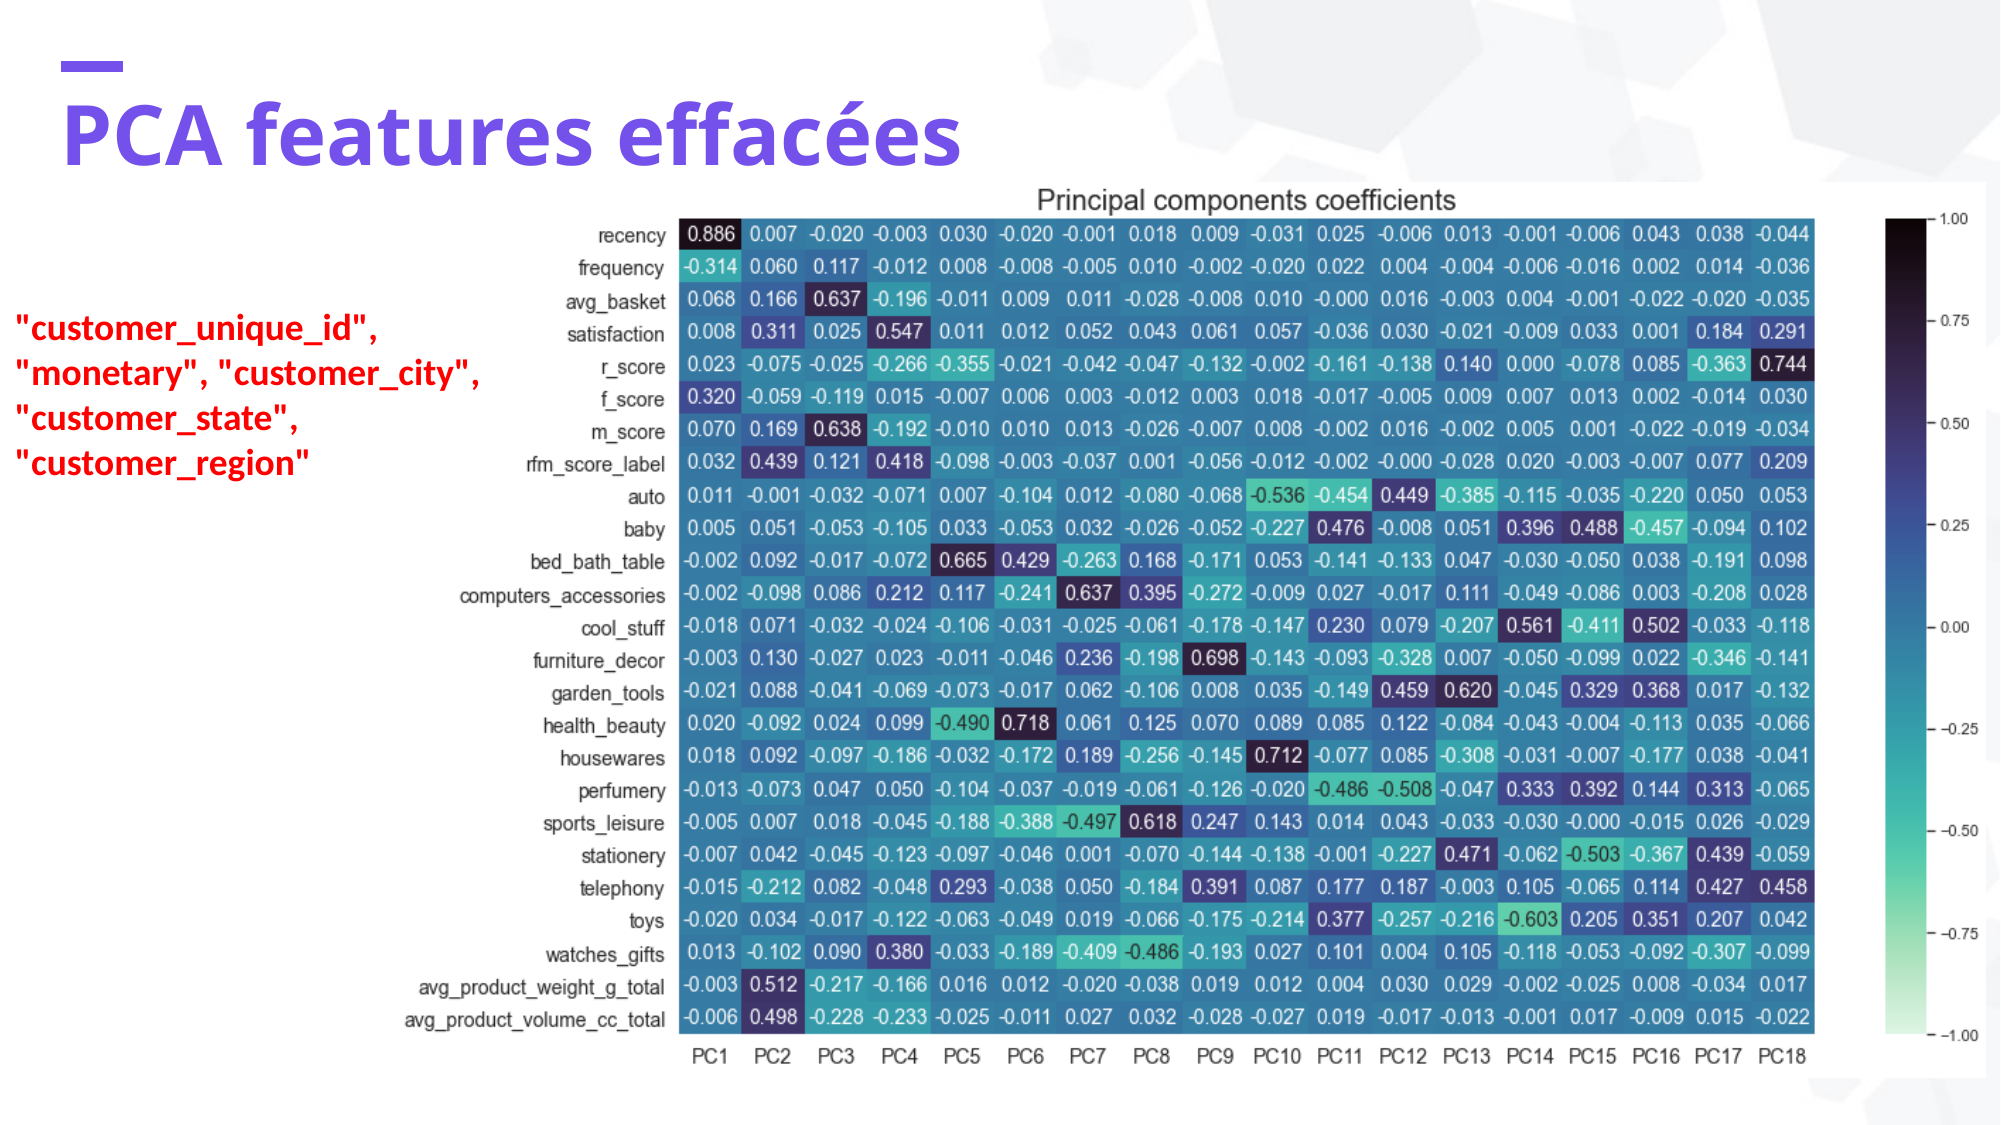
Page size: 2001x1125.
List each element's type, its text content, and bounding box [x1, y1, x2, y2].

picture [0, 0, 2001, 1125]
text_box "customer_unique_id", "monetary", "customer_city", "customer_state", "customer_region" [0, 295, 395, 491]
text_box [61, 61, 123, 70]
text_box PCA features effacées [45, 70, 1863, 206]
